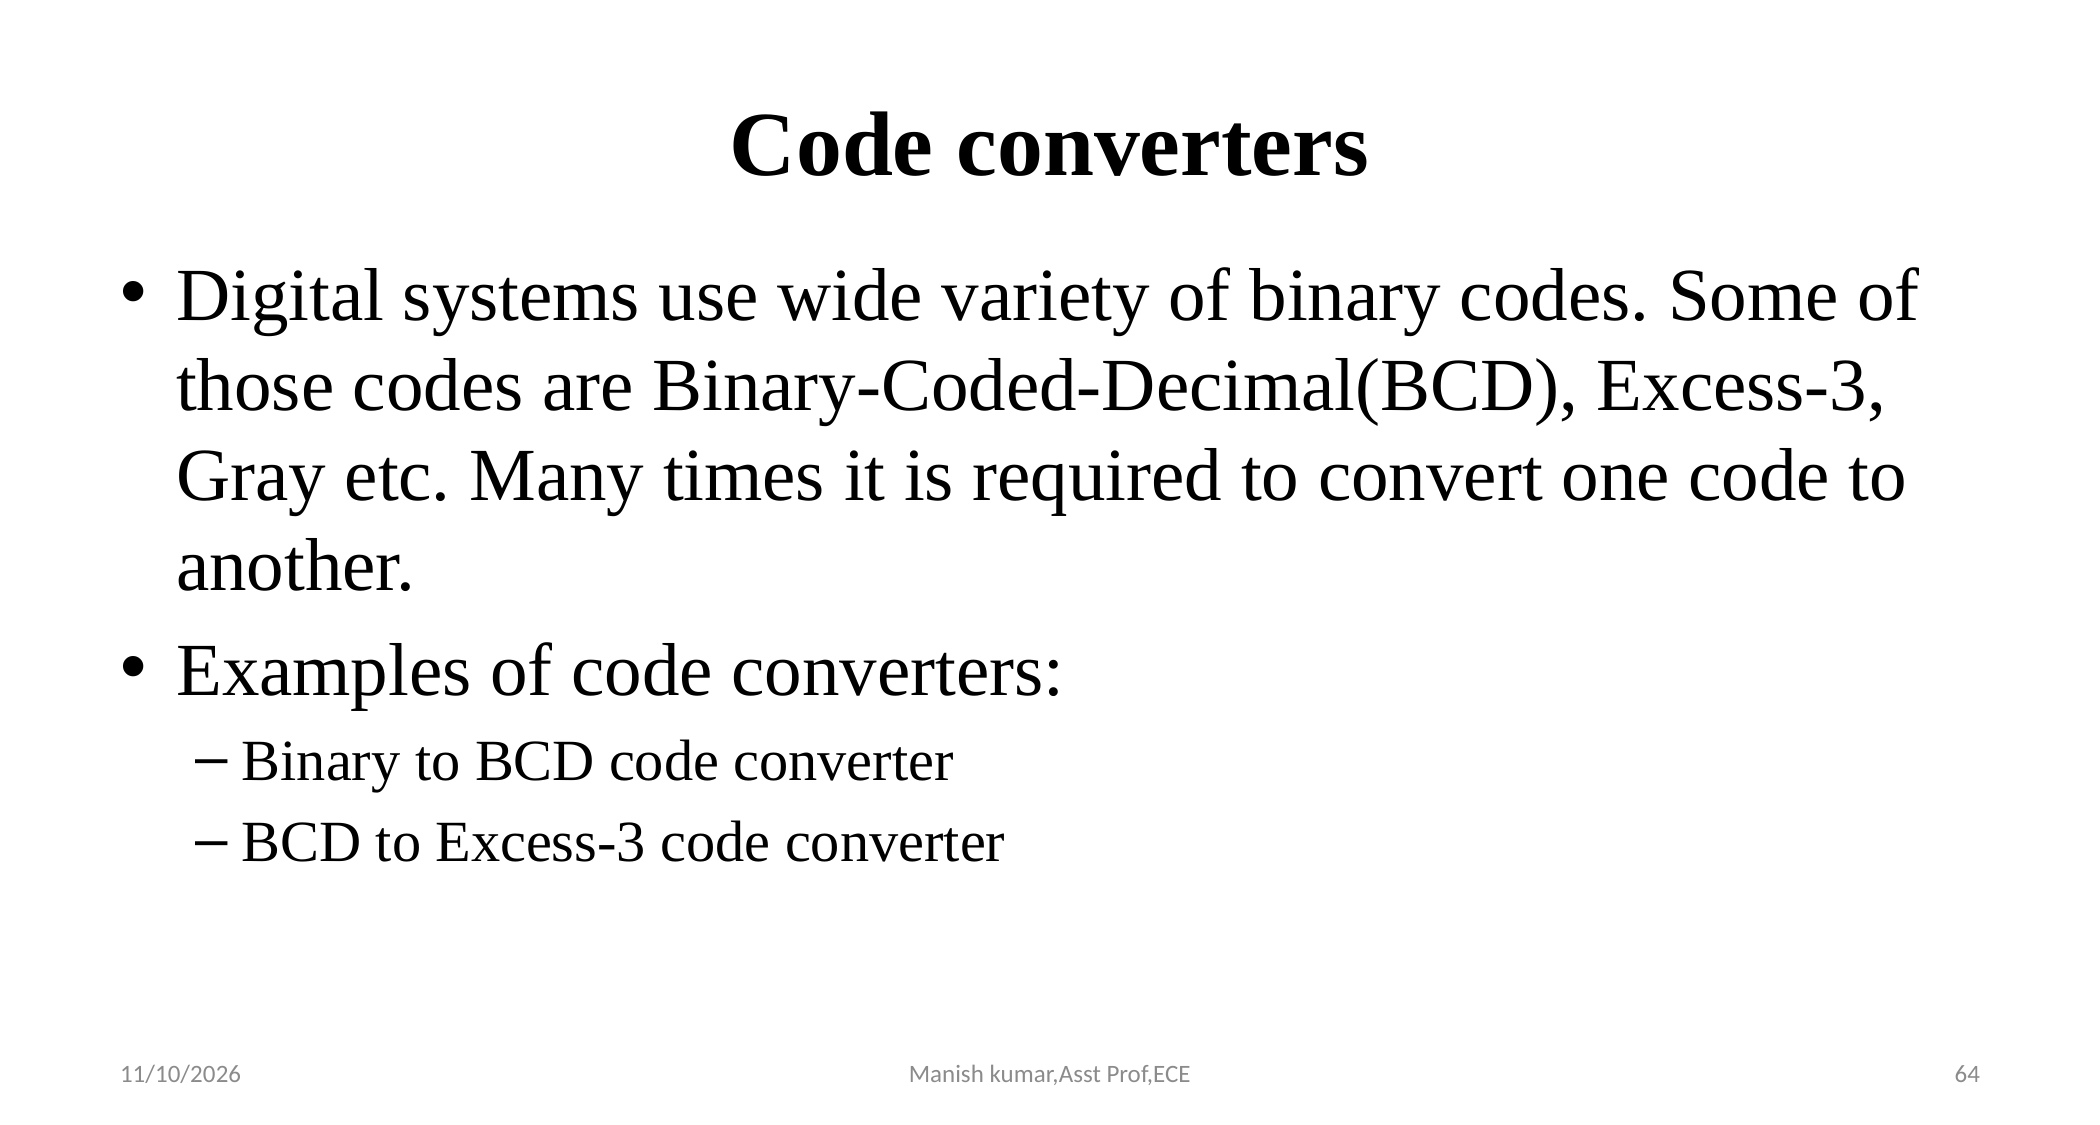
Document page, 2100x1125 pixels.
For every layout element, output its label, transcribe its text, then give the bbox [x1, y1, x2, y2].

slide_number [105, 1042, 595, 1103]
slide_number 64 [1505, 1042, 1995, 1103]
footer Manish kumar,Asst Prof,ECE [717, 1042, 1383, 1103]
list Digital systems use wide variety of binary codes. Some of those codes are Binary-Coded-Decimal(BCD), Excess-3, Gray etc. Many times it is required to convert one code to another. Examples of code converters: Binary to BCD code converter BCD to Excess-3 code converter [105, 237, 1995, 980]
title Code converters [105, 45, 1995, 233]
